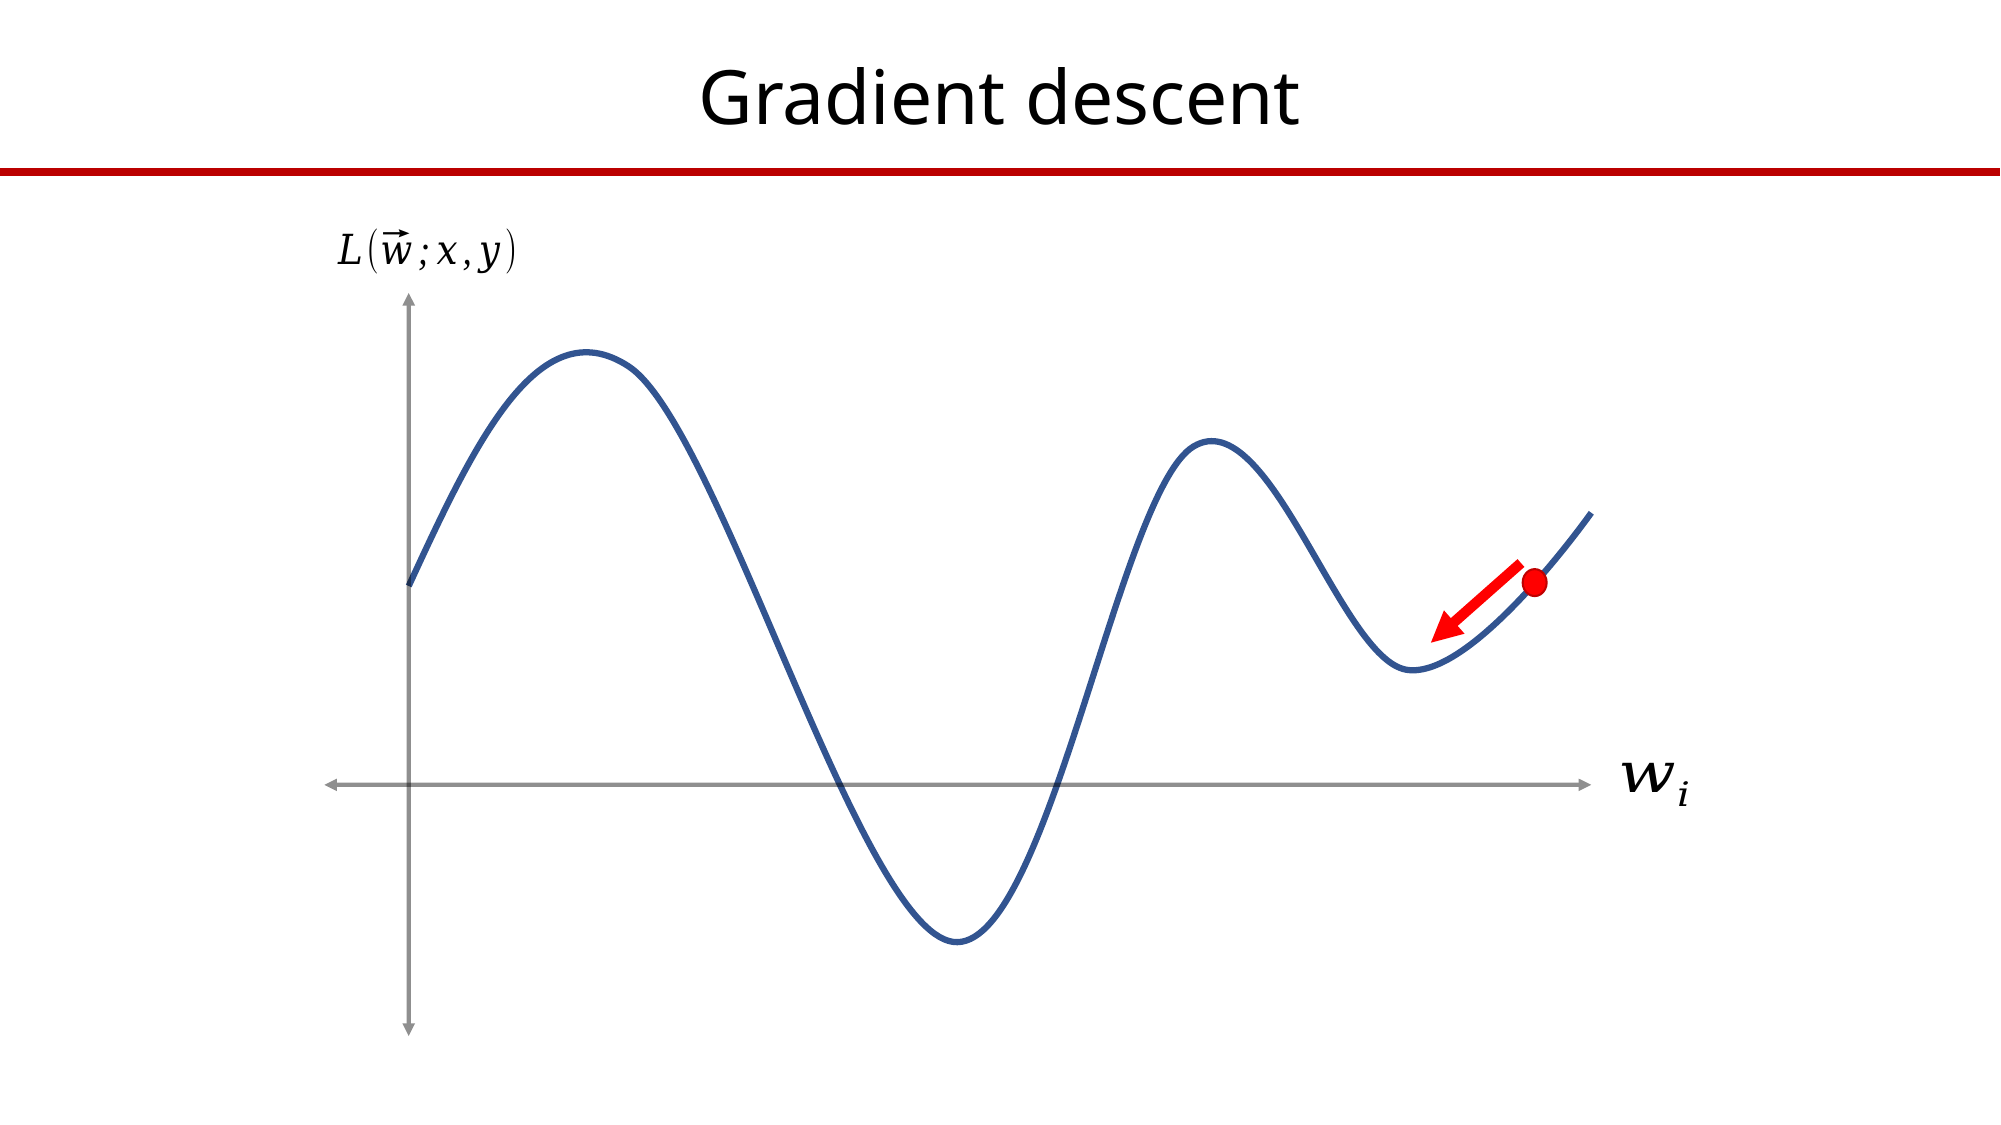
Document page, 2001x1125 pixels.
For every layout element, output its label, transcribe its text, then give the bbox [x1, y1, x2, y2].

text_box [411, 351, 1593, 782]
text_box [1521, 568, 1548, 598]
text_box [839, 787, 1058, 944]
title Gradient descent [137, 50, 1863, 150]
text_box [1430, 562, 1521, 643]
